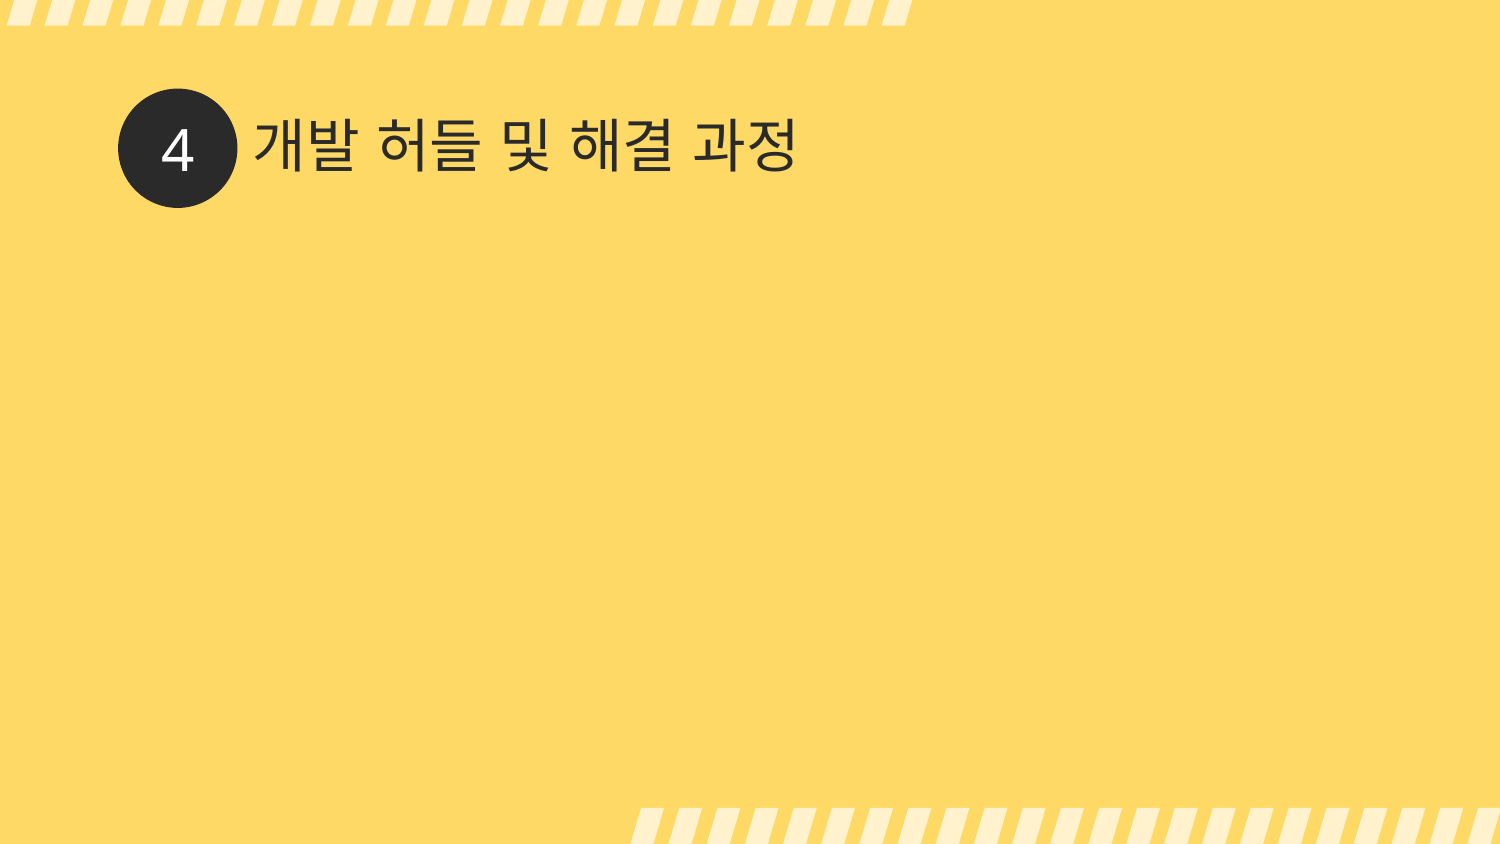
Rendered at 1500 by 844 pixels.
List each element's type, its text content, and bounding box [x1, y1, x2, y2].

text_box 4 [118, 88, 238, 208]
title 개발 허들 및 해결 과정 [237, 88, 1064, 200]
